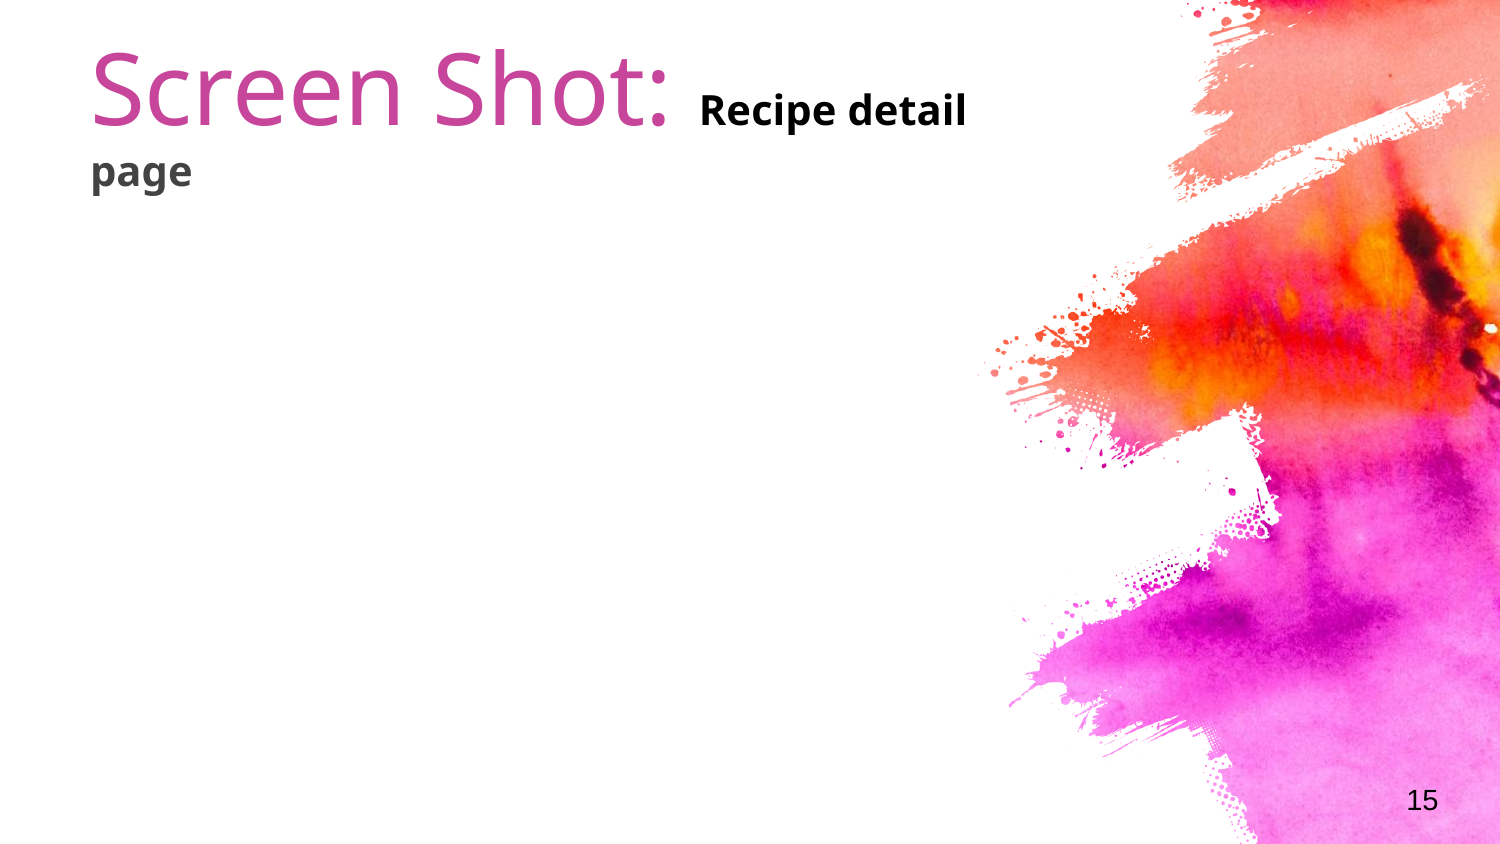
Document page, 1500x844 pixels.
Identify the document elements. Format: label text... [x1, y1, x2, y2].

text_box Screen Shot: Recipe detail page [75, 76, 1027, 211]
slide_number 15 [1391, 766, 1482, 832]
picture [0, 0, 1500, 844]
